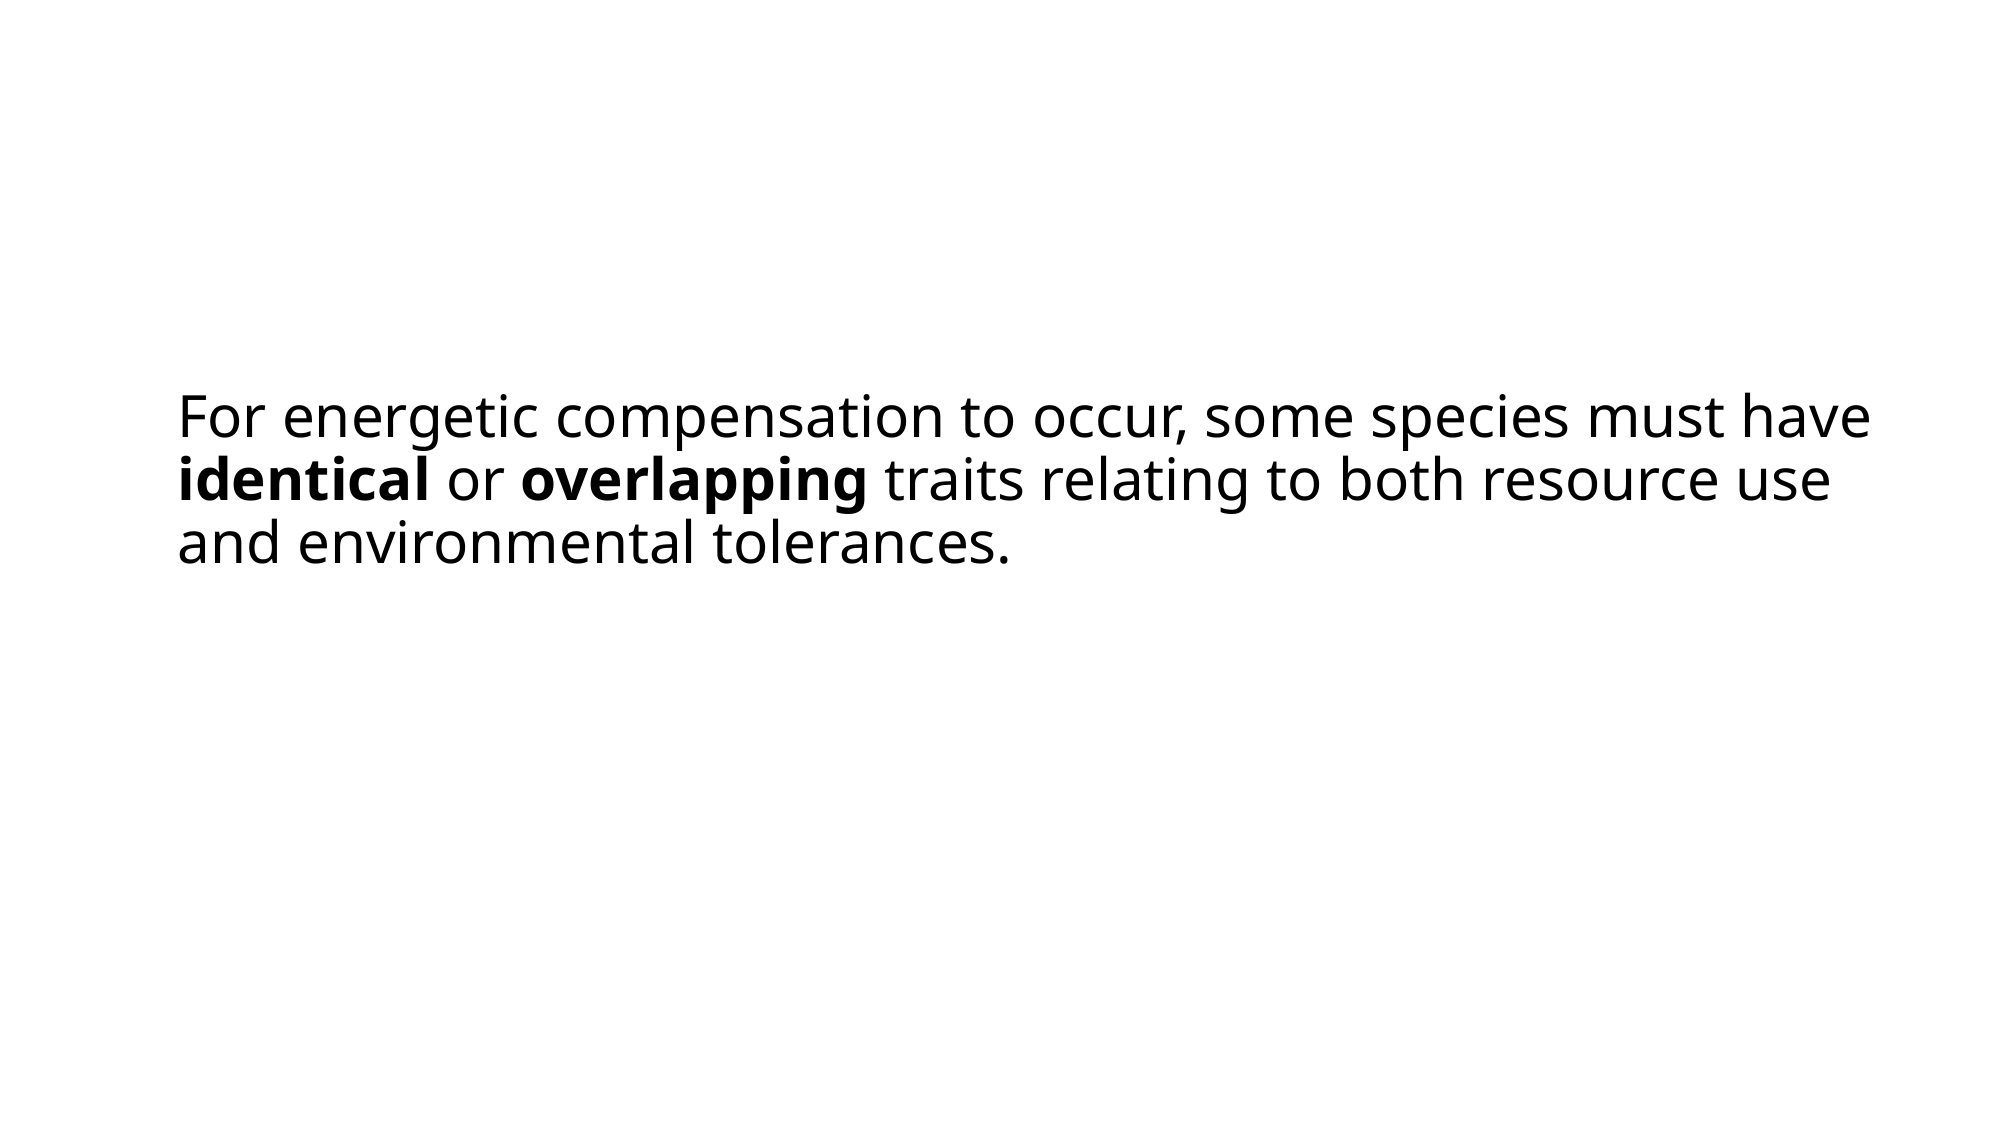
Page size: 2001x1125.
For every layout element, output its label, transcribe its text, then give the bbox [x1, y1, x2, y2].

text_box For energetic compensation to occur, some species must have identical or overlapping traits relating to both resource use and environmental tolerances. [162, 164, 1958, 862]
